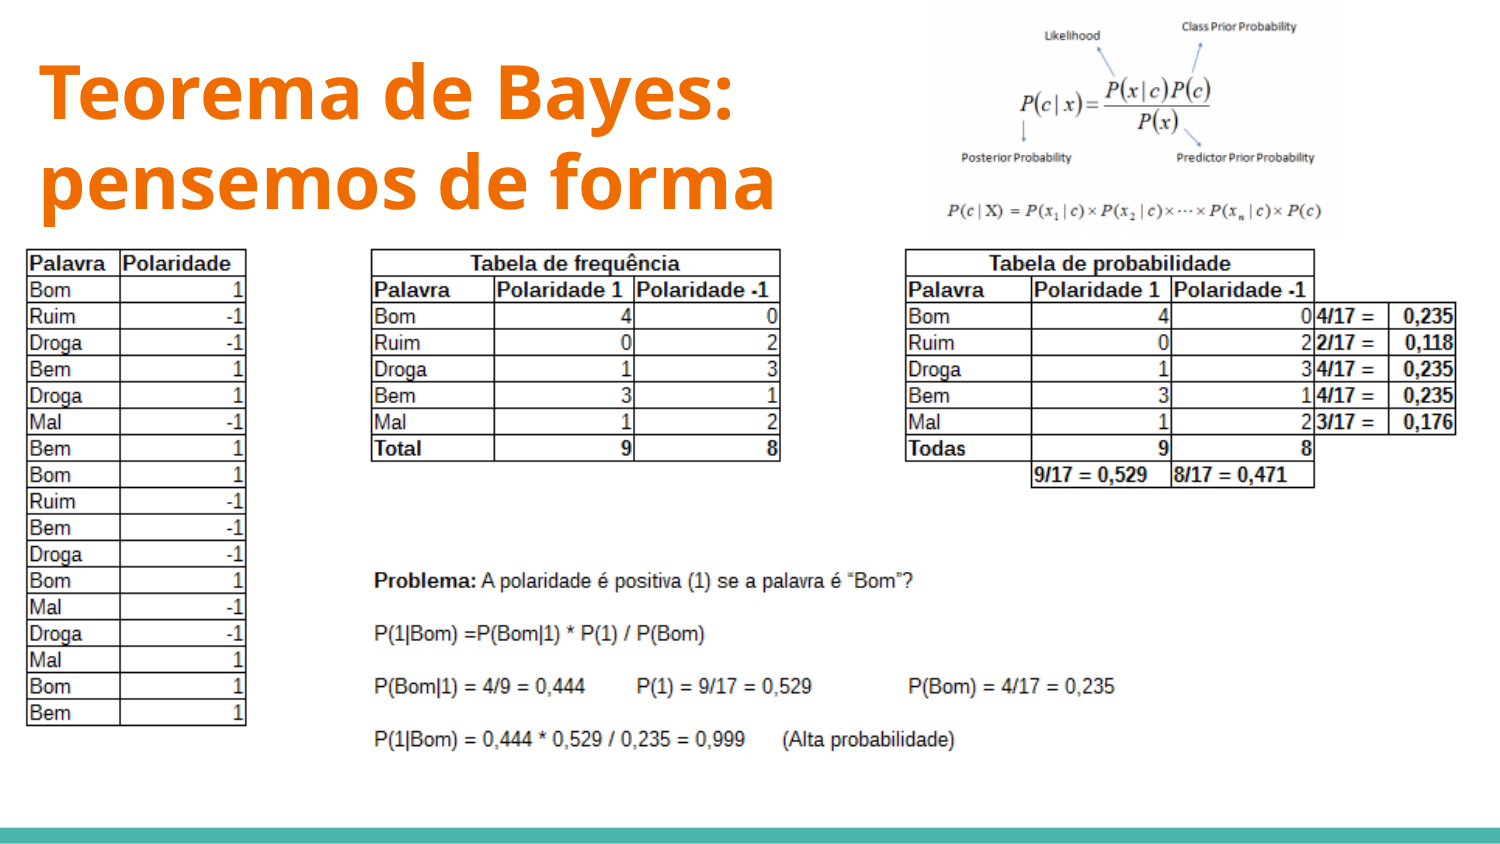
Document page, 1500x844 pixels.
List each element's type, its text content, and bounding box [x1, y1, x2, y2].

title Teorema de Bayes: pensemos de forma probabilística! [23, 29, 923, 211]
picture [0, 0, 1500, 770]
